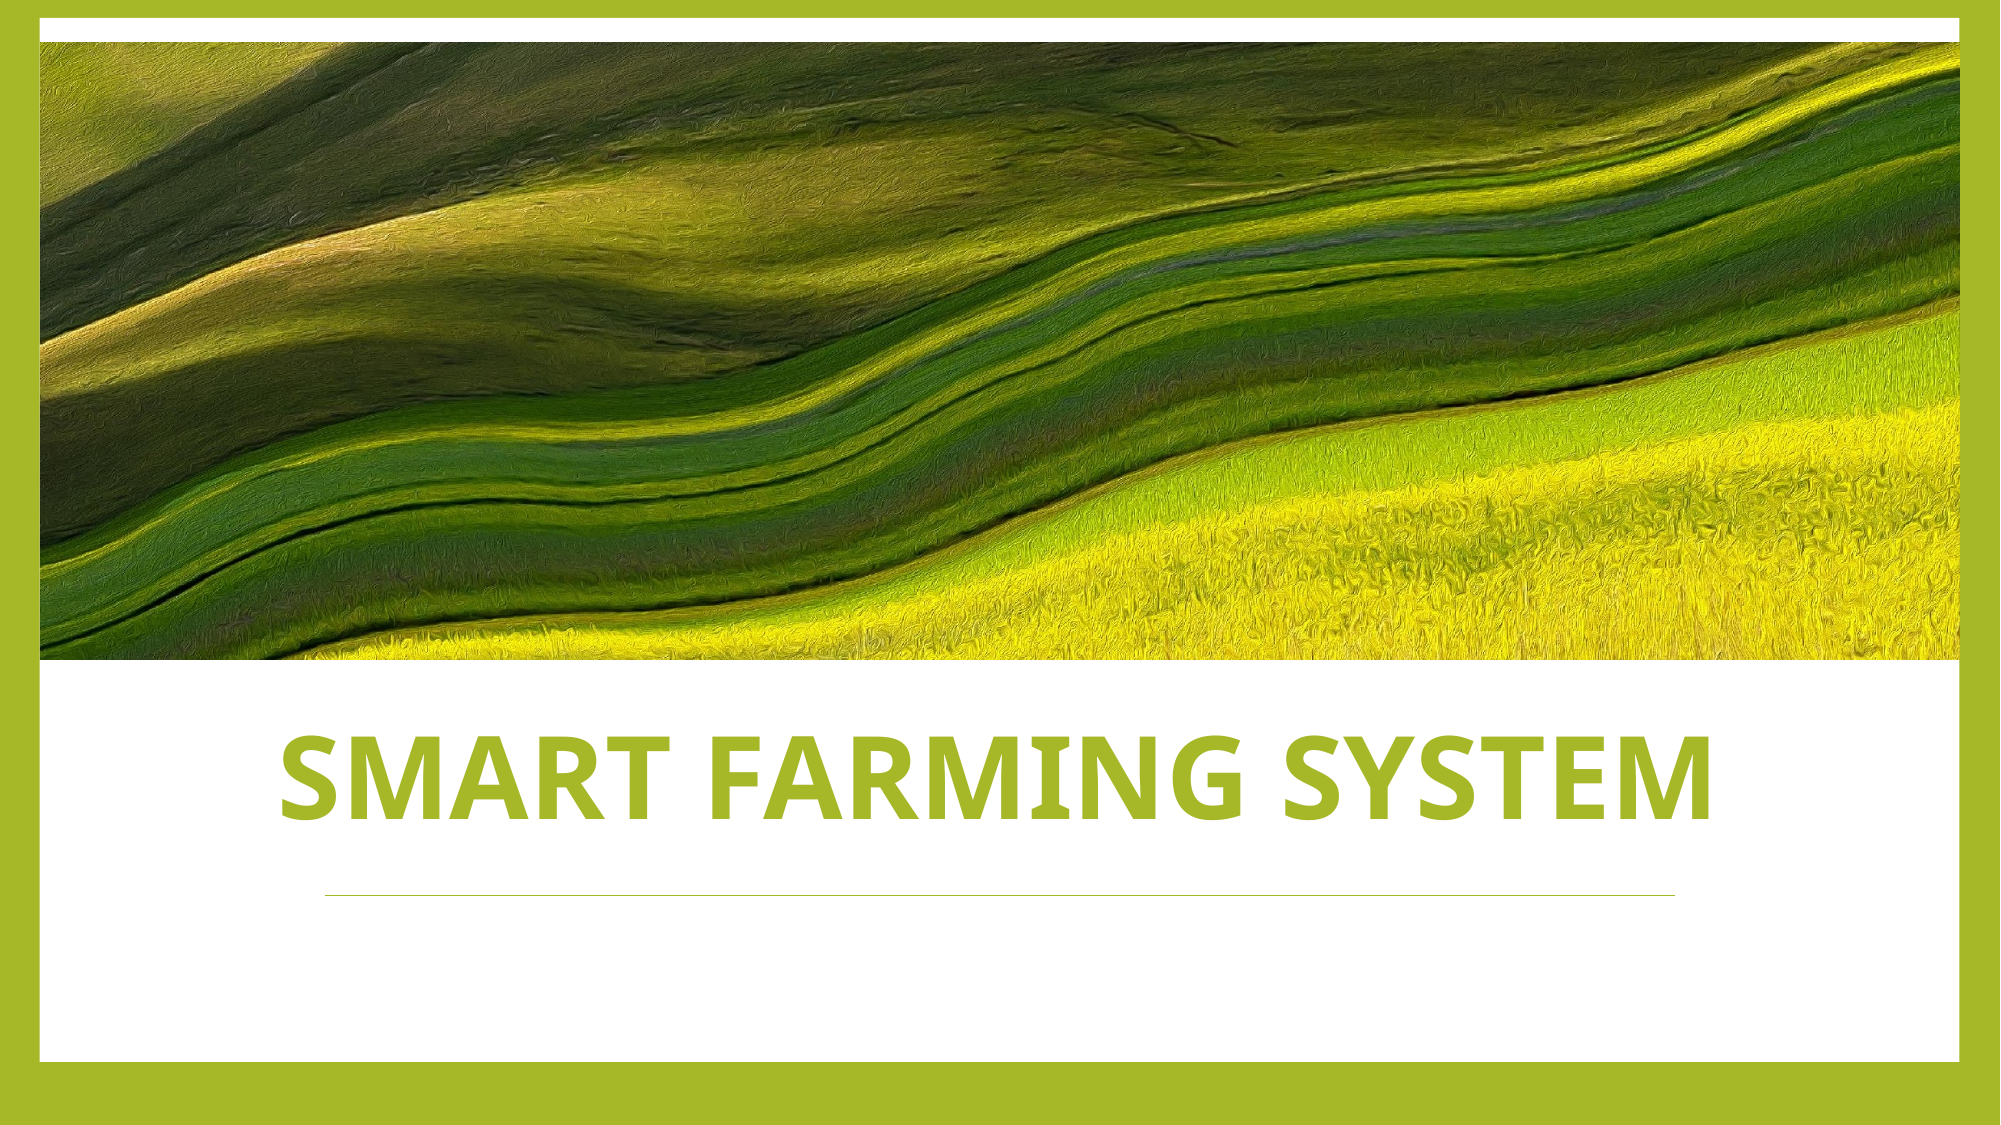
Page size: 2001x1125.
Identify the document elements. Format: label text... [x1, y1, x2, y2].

picture [39, 41, 1961, 660]
text_box [0, 0, 2000, 1125]
text_box [39, 671, 1960, 1062]
title SMART FARMING SYSTEM [182, 671, 1818, 852]
text_box [39, 17, 1960, 41]
